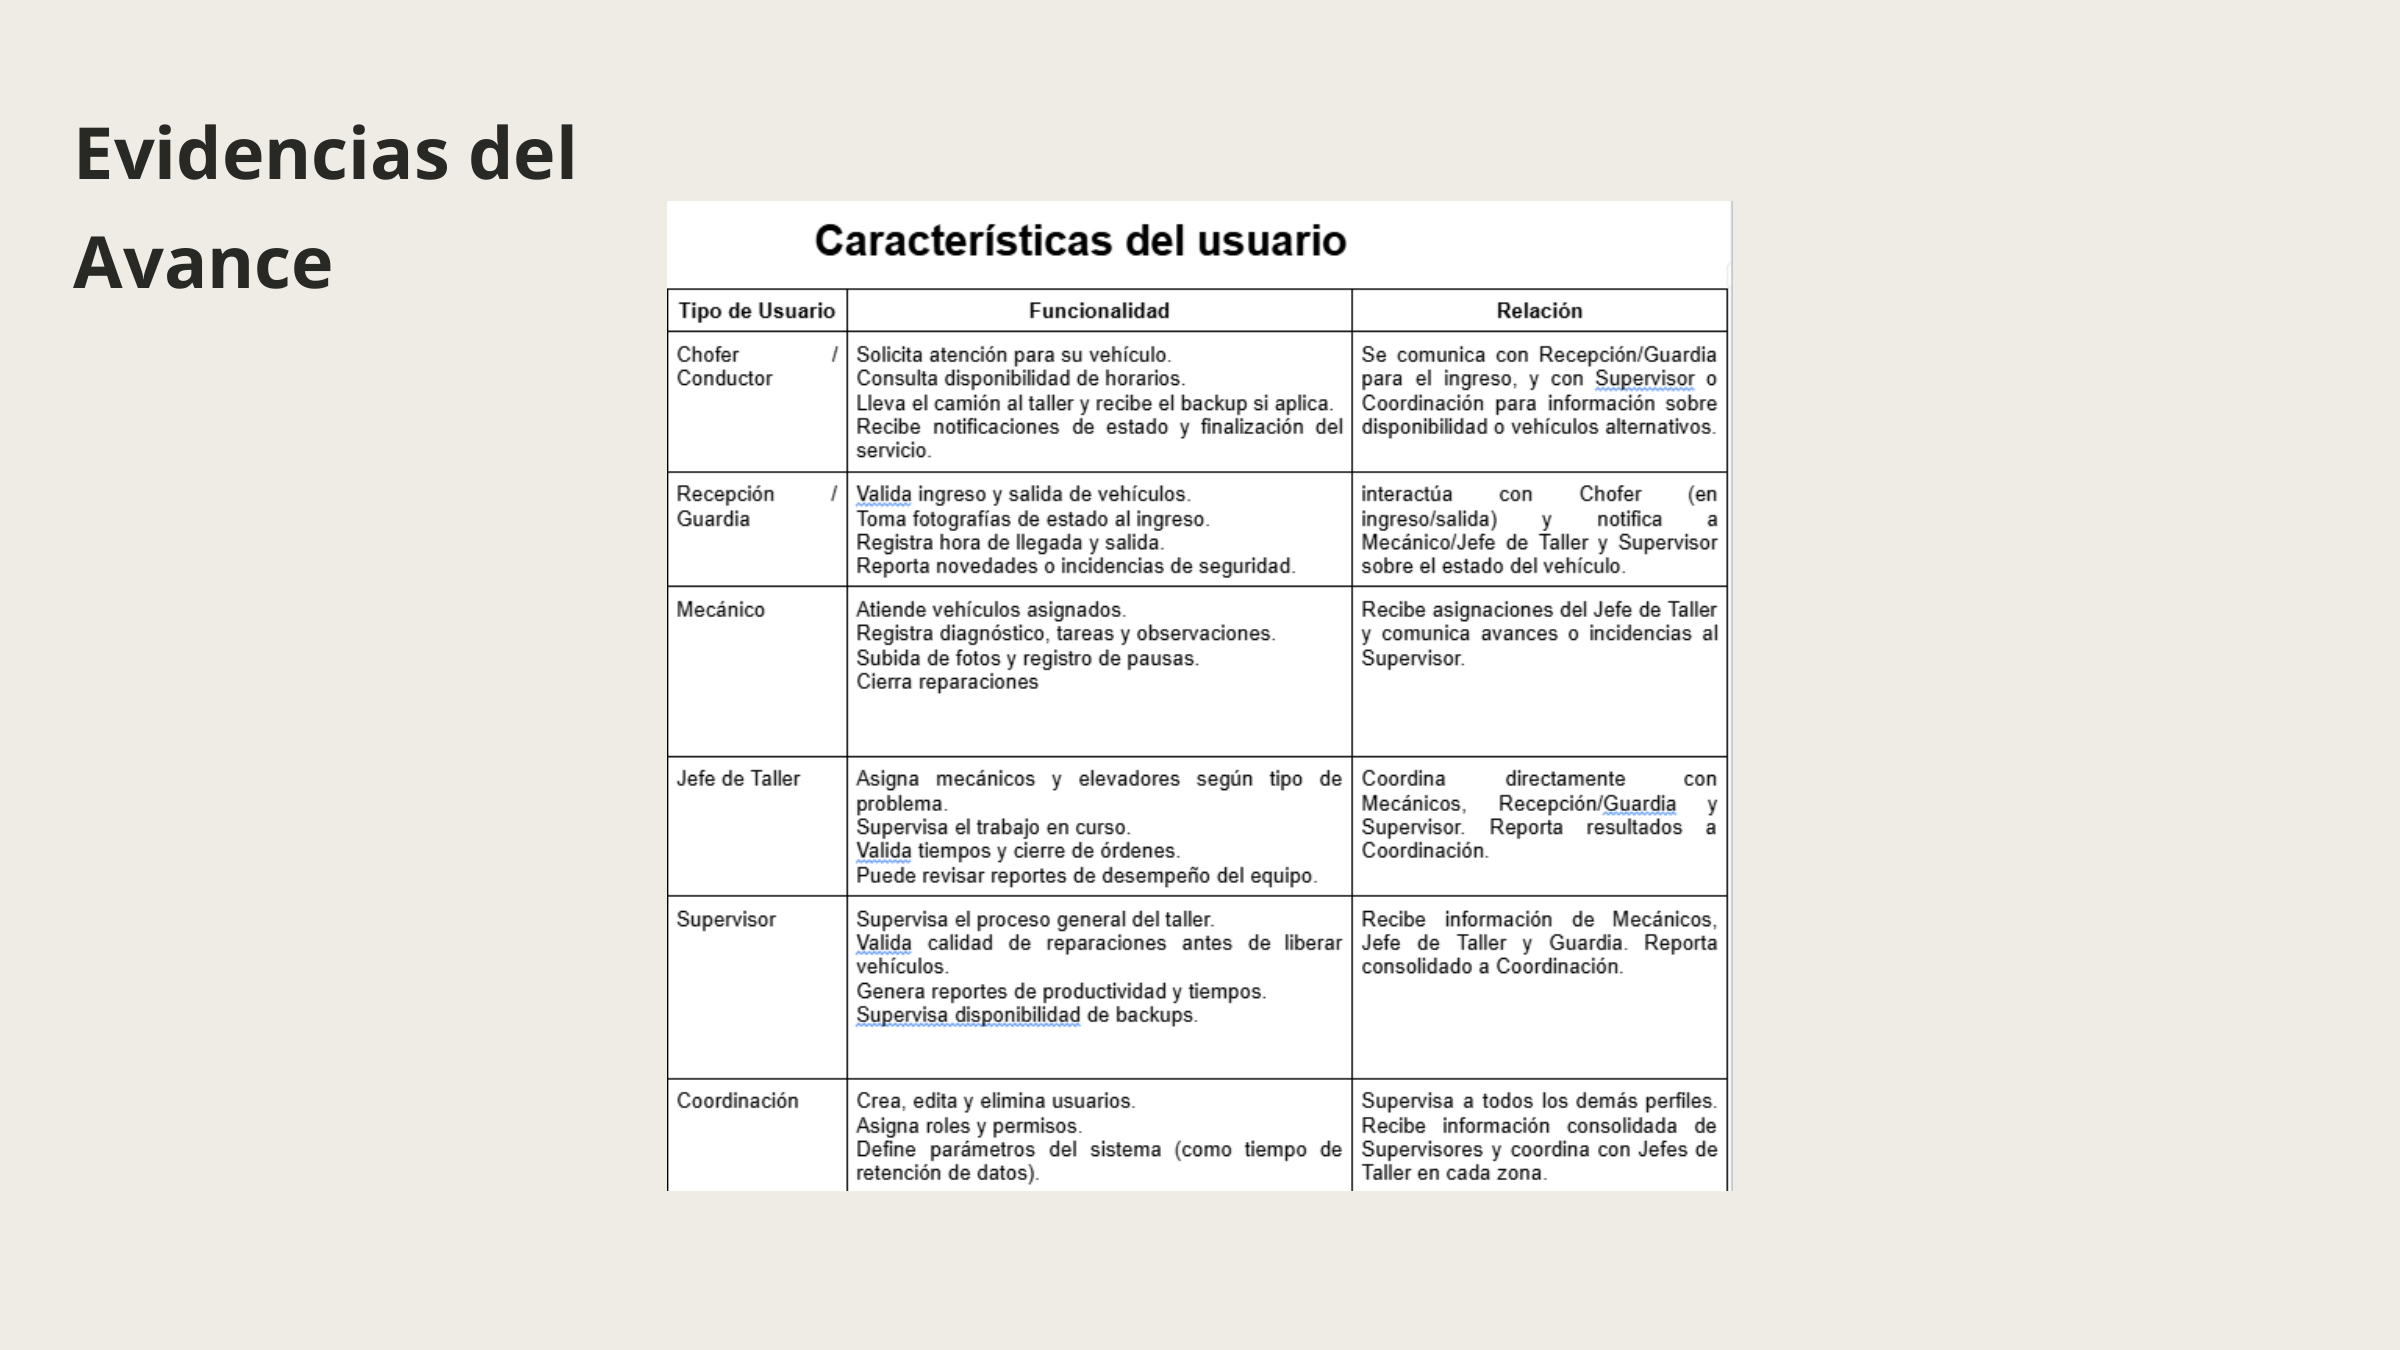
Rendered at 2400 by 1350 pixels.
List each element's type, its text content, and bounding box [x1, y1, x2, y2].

text_box Evidencias del Avance [73, 85, 802, 177]
picture [666, 201, 1734, 1191]
